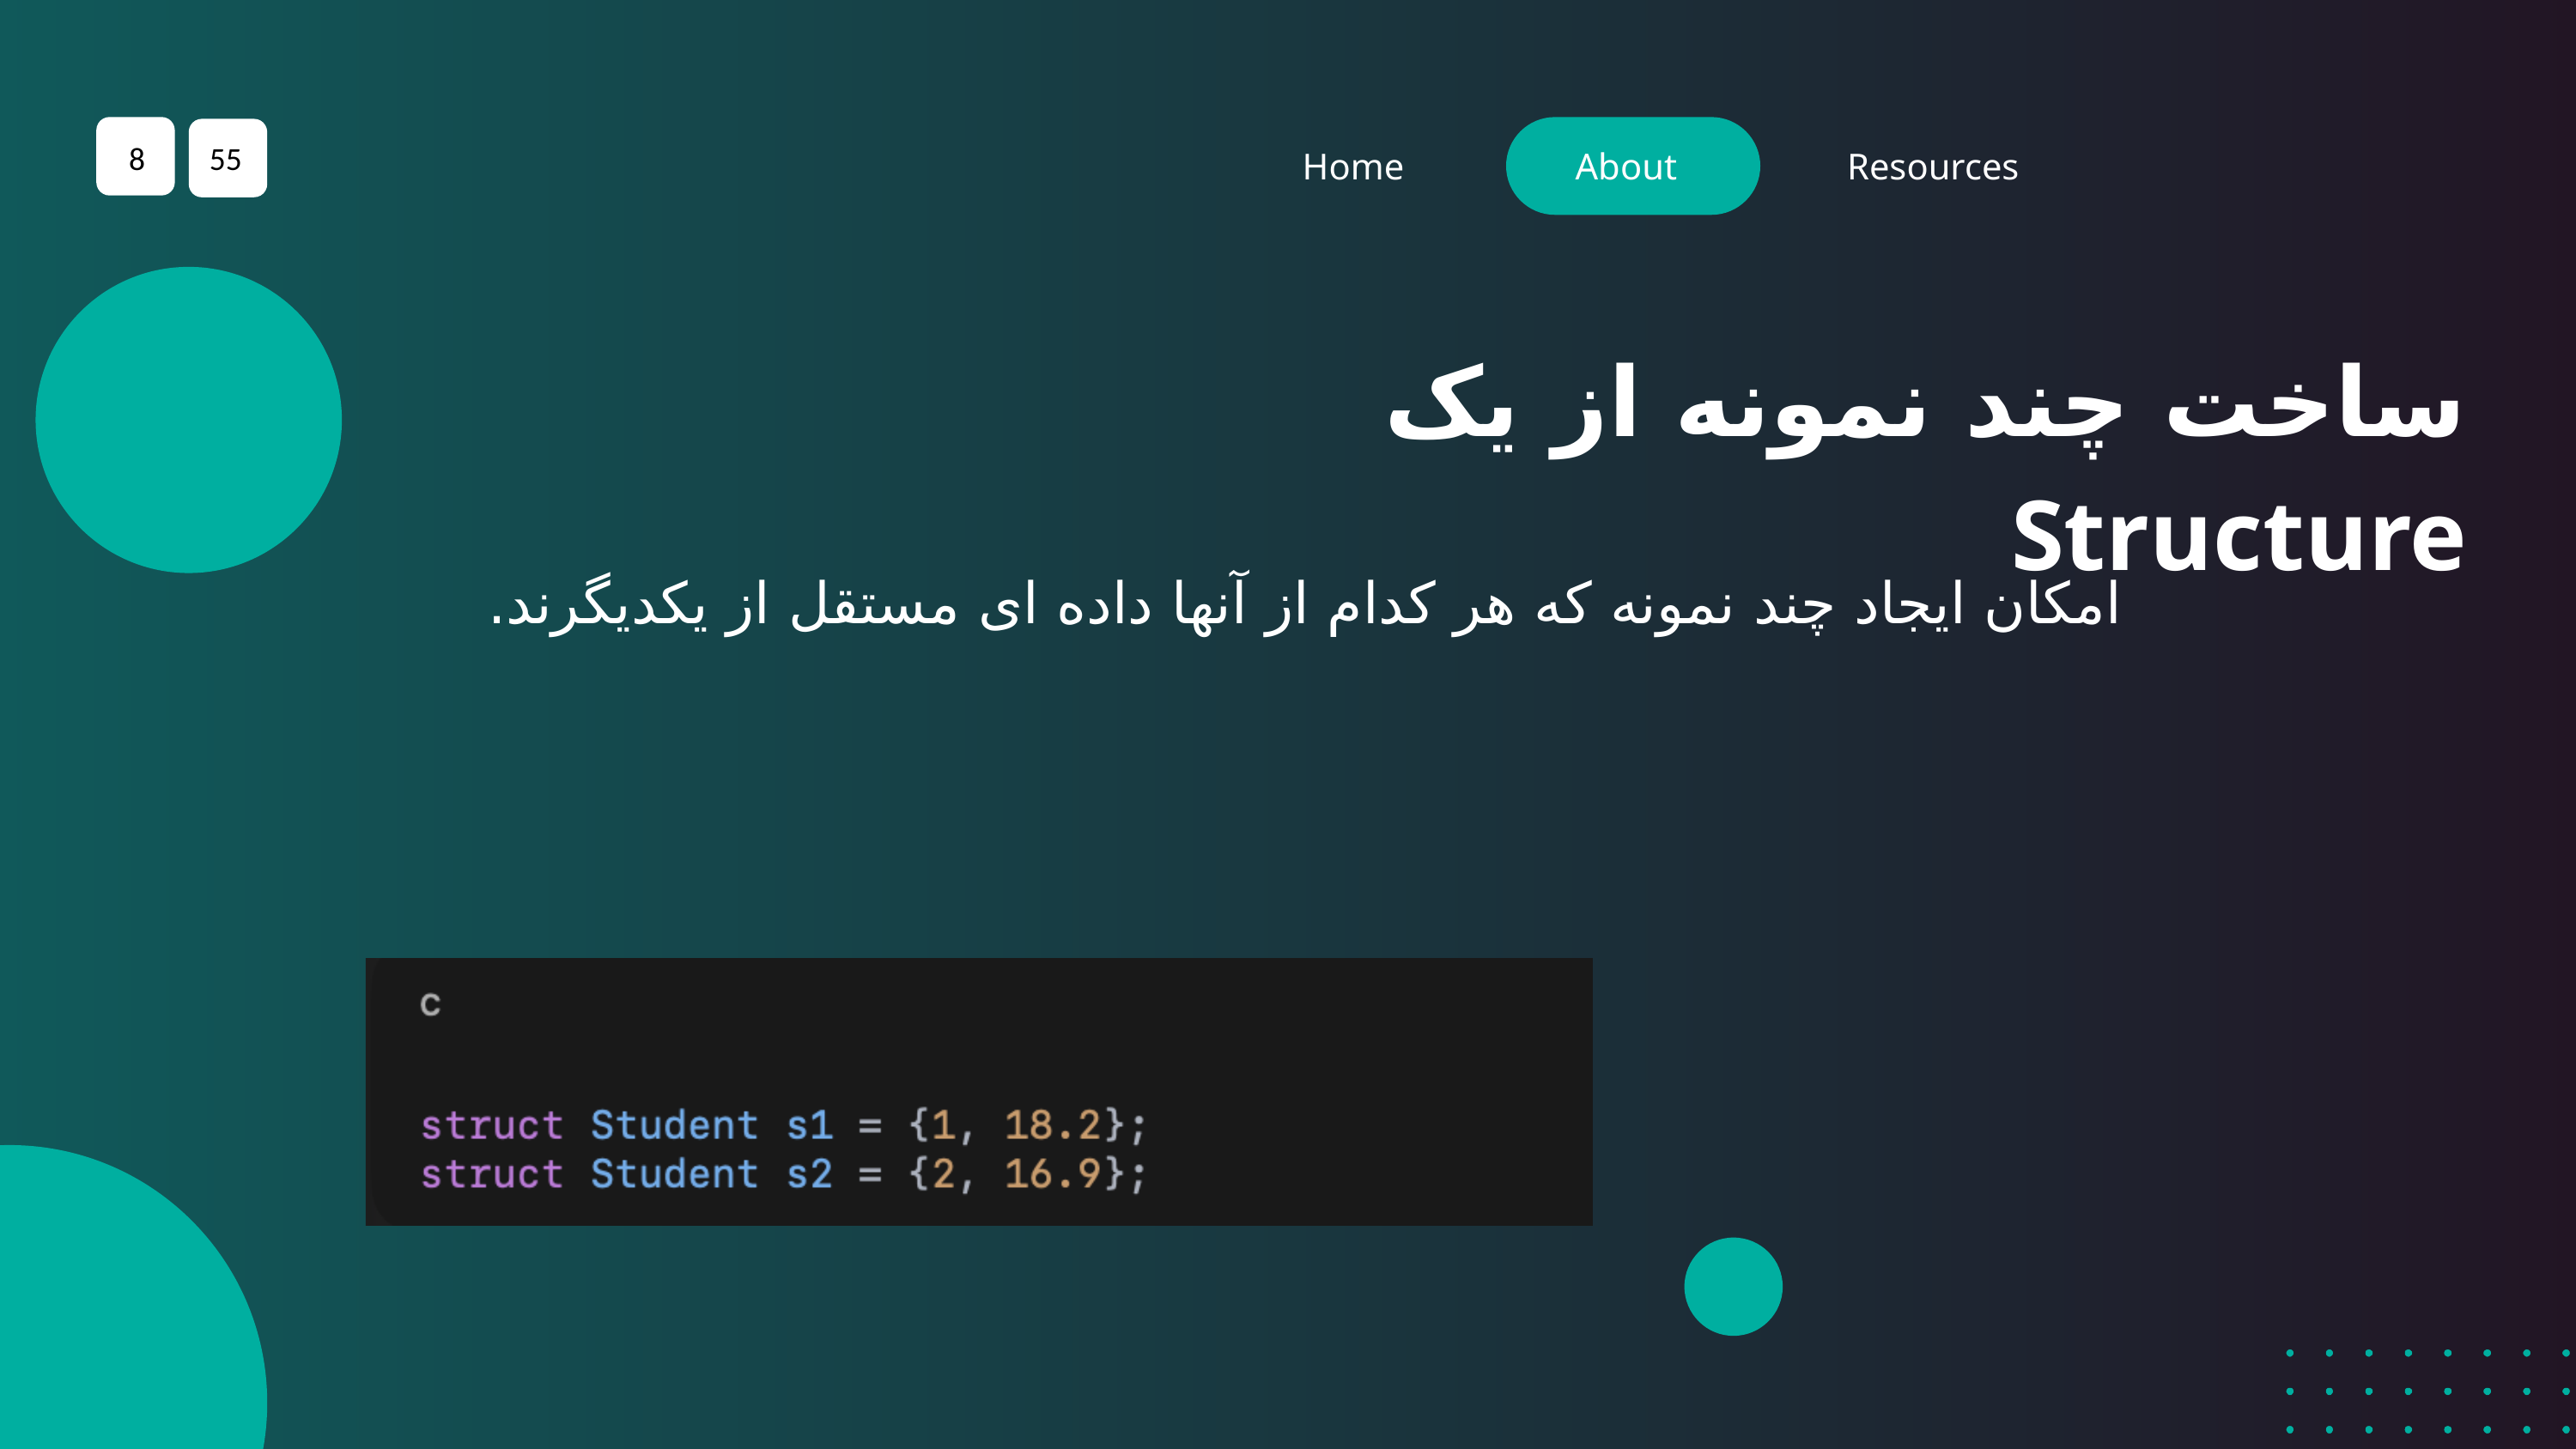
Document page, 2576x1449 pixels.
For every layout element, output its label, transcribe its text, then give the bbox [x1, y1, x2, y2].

text_box امکان ایجاد چند نمونه که هر کدام از آنها داده ای مستقل از یکدیگرند. [375, 574, 2124, 636]
text_box Home [1288, 136, 1419, 187]
text_box [94, 115, 177, 197]
text_box Resources [1814, 136, 2051, 187]
picture [365, 957, 1594, 1234]
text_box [1684, 1237, 1783, 1337]
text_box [1505, 117, 1761, 215]
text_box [0, 1144, 268, 1449]
text_box 55 [196, 131, 260, 184]
text_box [2286, 1349, 2576, 1449]
text_box ساخت چند نمونه از یک Structure [908, 321, 2468, 724]
text_box 8 [116, 131, 159, 184]
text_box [35, 266, 343, 573]
text_box [186, 117, 270, 199]
